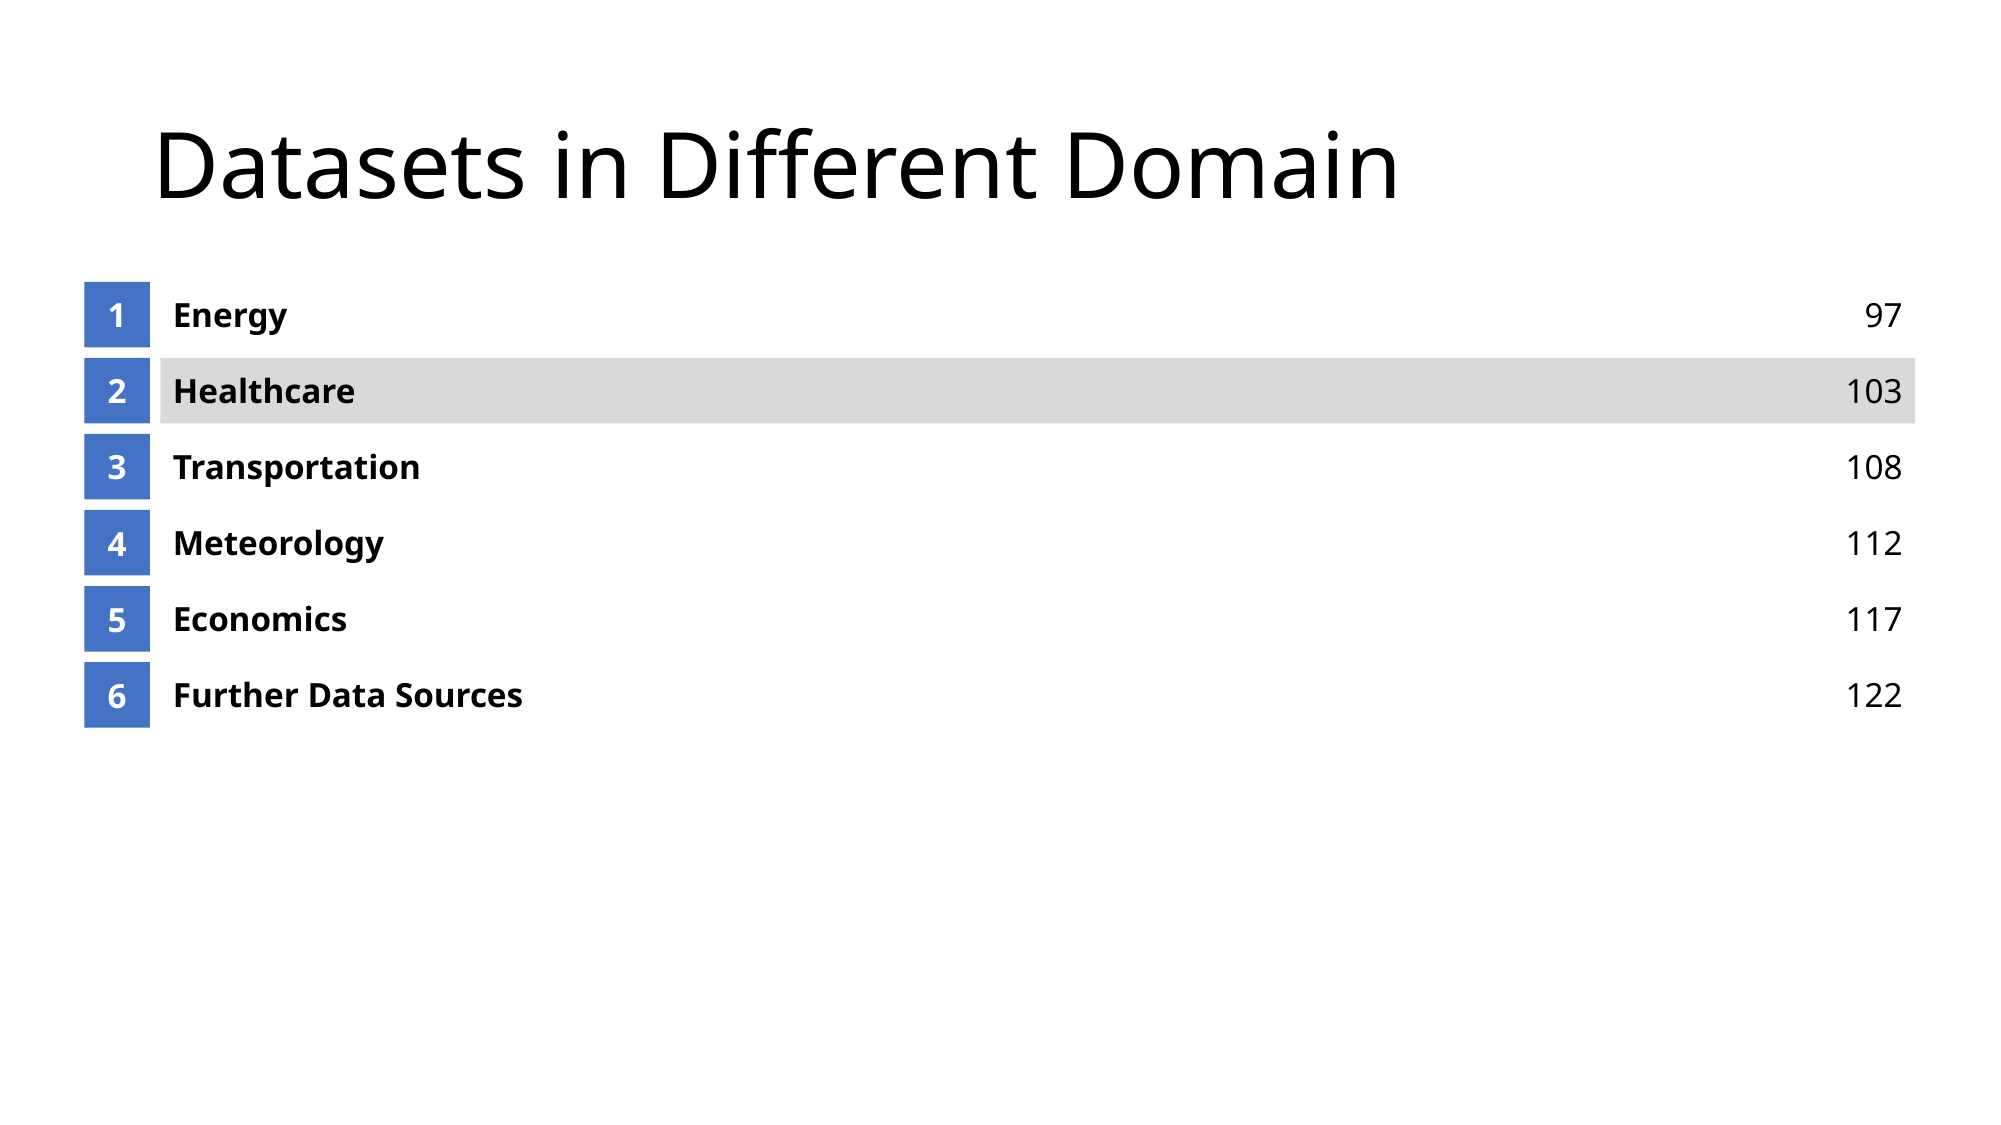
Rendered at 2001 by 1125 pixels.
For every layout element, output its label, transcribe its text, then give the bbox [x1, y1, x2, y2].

text_box 2 [83, 357, 151, 424]
text_box [1904, 357, 1916, 424]
text_box Healthcare [159, 357, 493, 424]
text_box Further Data Sources [159, 661, 493, 729]
text_box 112 [1884, 509, 1904, 577]
text_box 4 [83, 509, 151, 577]
text_box 103 [1884, 357, 1904, 424]
text_box Economics [159, 585, 493, 653]
text_box 117 [1884, 585, 1904, 653]
text_box 122 [1884, 661, 1904, 729]
text_box Transportation [159, 433, 493, 500]
text_box Energy [159, 281, 493, 348]
text_box 6 [83, 661, 151, 729]
title Datasets in Different Domain [137, 59, 1863, 278]
text_box [493, 357, 1884, 424]
text_box 108 [1884, 433, 1904, 500]
text_box 3 [83, 433, 151, 500]
text_box Meteorology [159, 509, 493, 577]
text_box 5 [83, 585, 151, 653]
text_box 1 [83, 281, 151, 348]
text_box 97 [1884, 281, 1904, 348]
